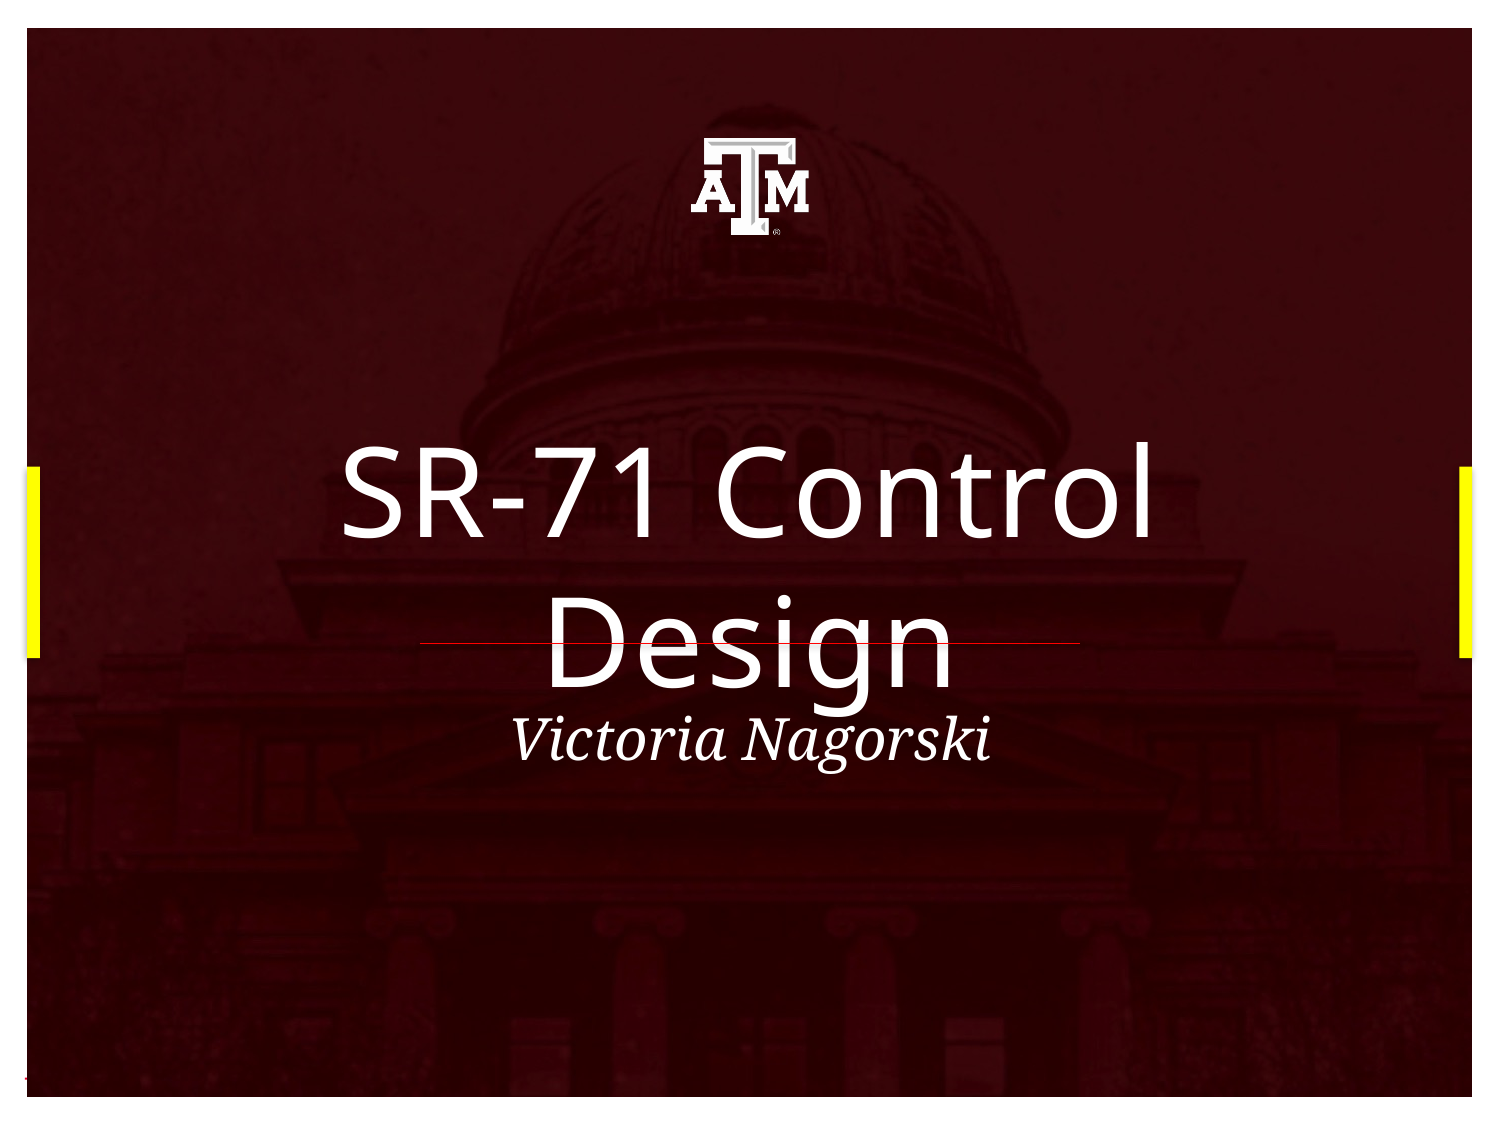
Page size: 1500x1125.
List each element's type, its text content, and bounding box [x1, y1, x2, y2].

picture [27, 28, 1472, 1097]
title SR-71 Control Design [112, 441, 1388, 683]
subtitle Victoria Nagorski [225, 694, 1275, 890]
